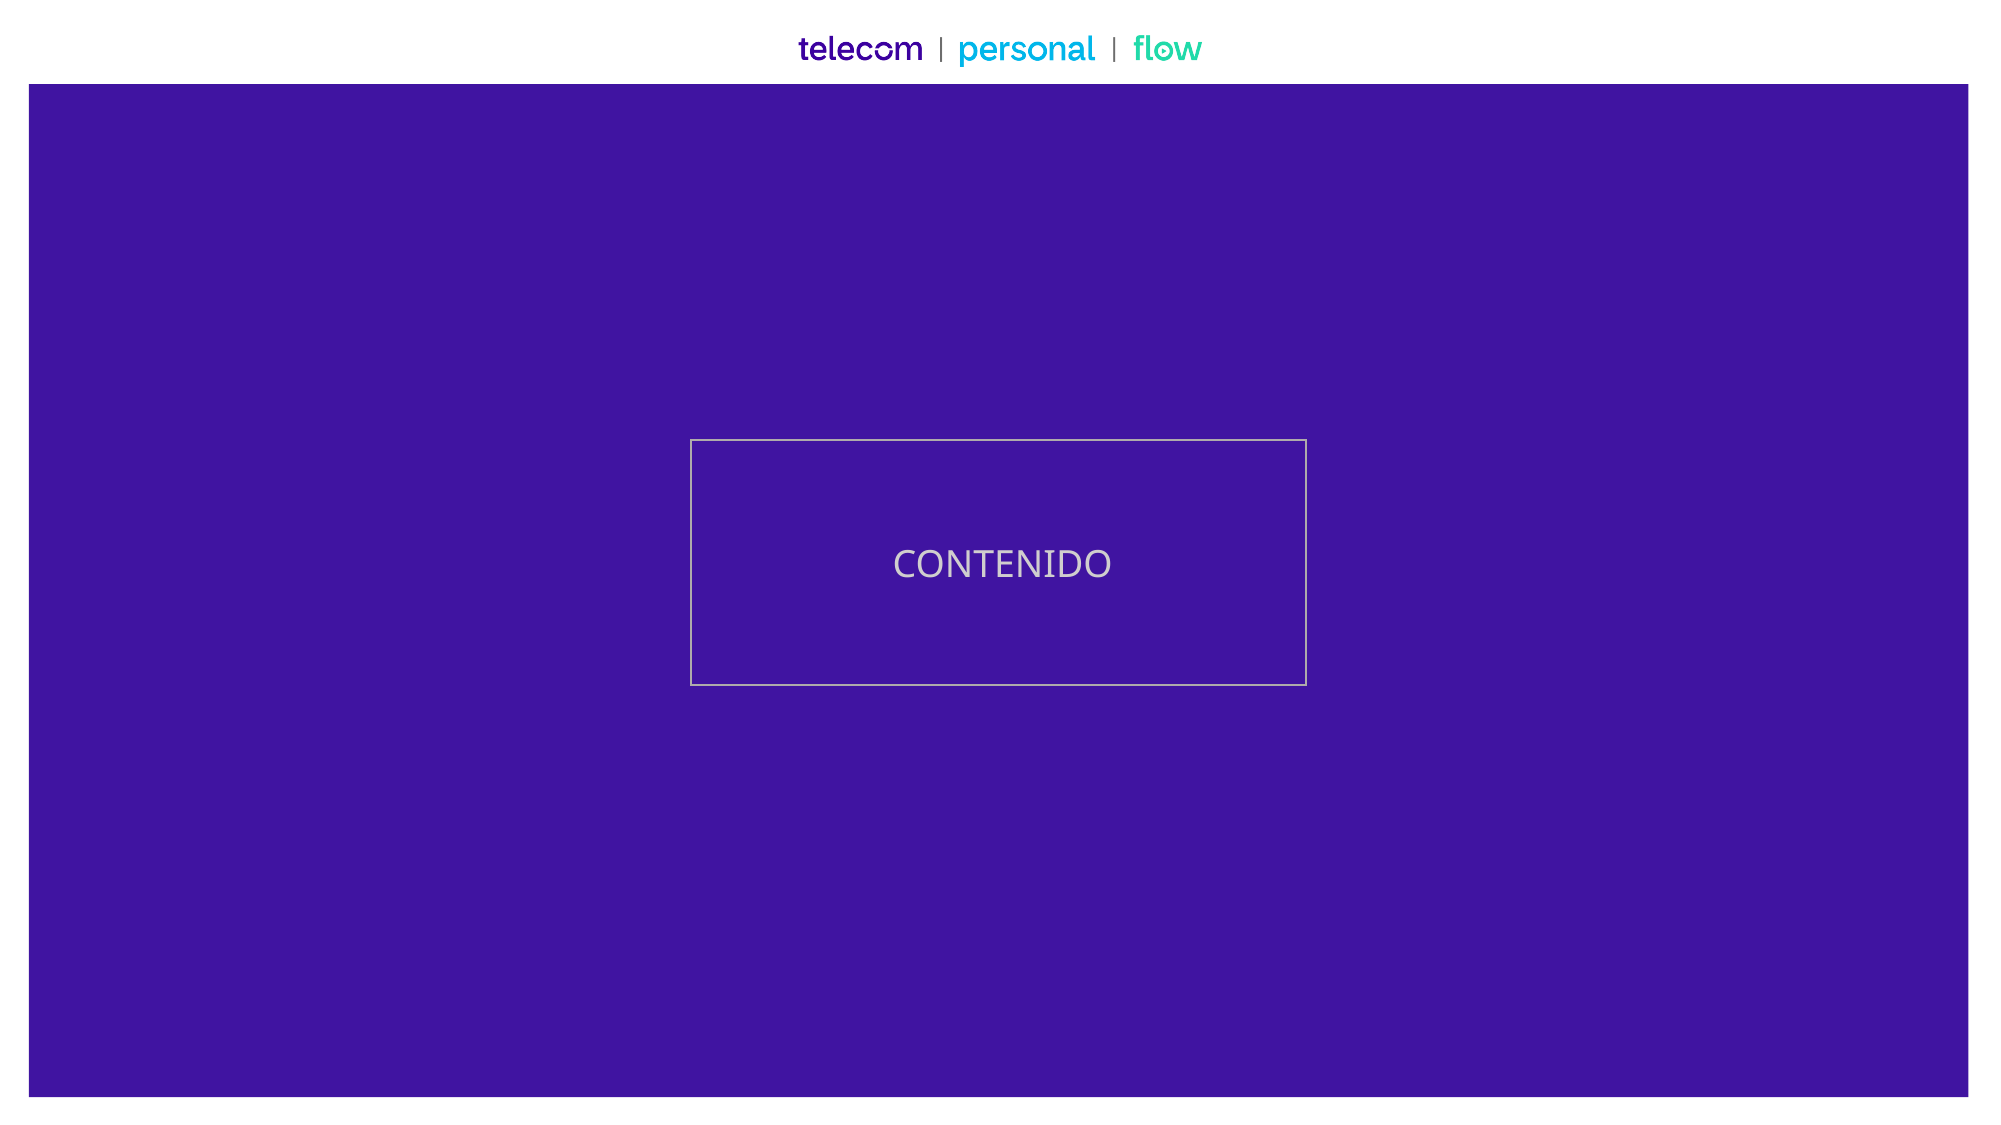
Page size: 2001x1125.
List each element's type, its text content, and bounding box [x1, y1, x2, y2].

picture [780, 22, 1221, 79]
text_box CONTENIDO [690, 439, 1307, 686]
